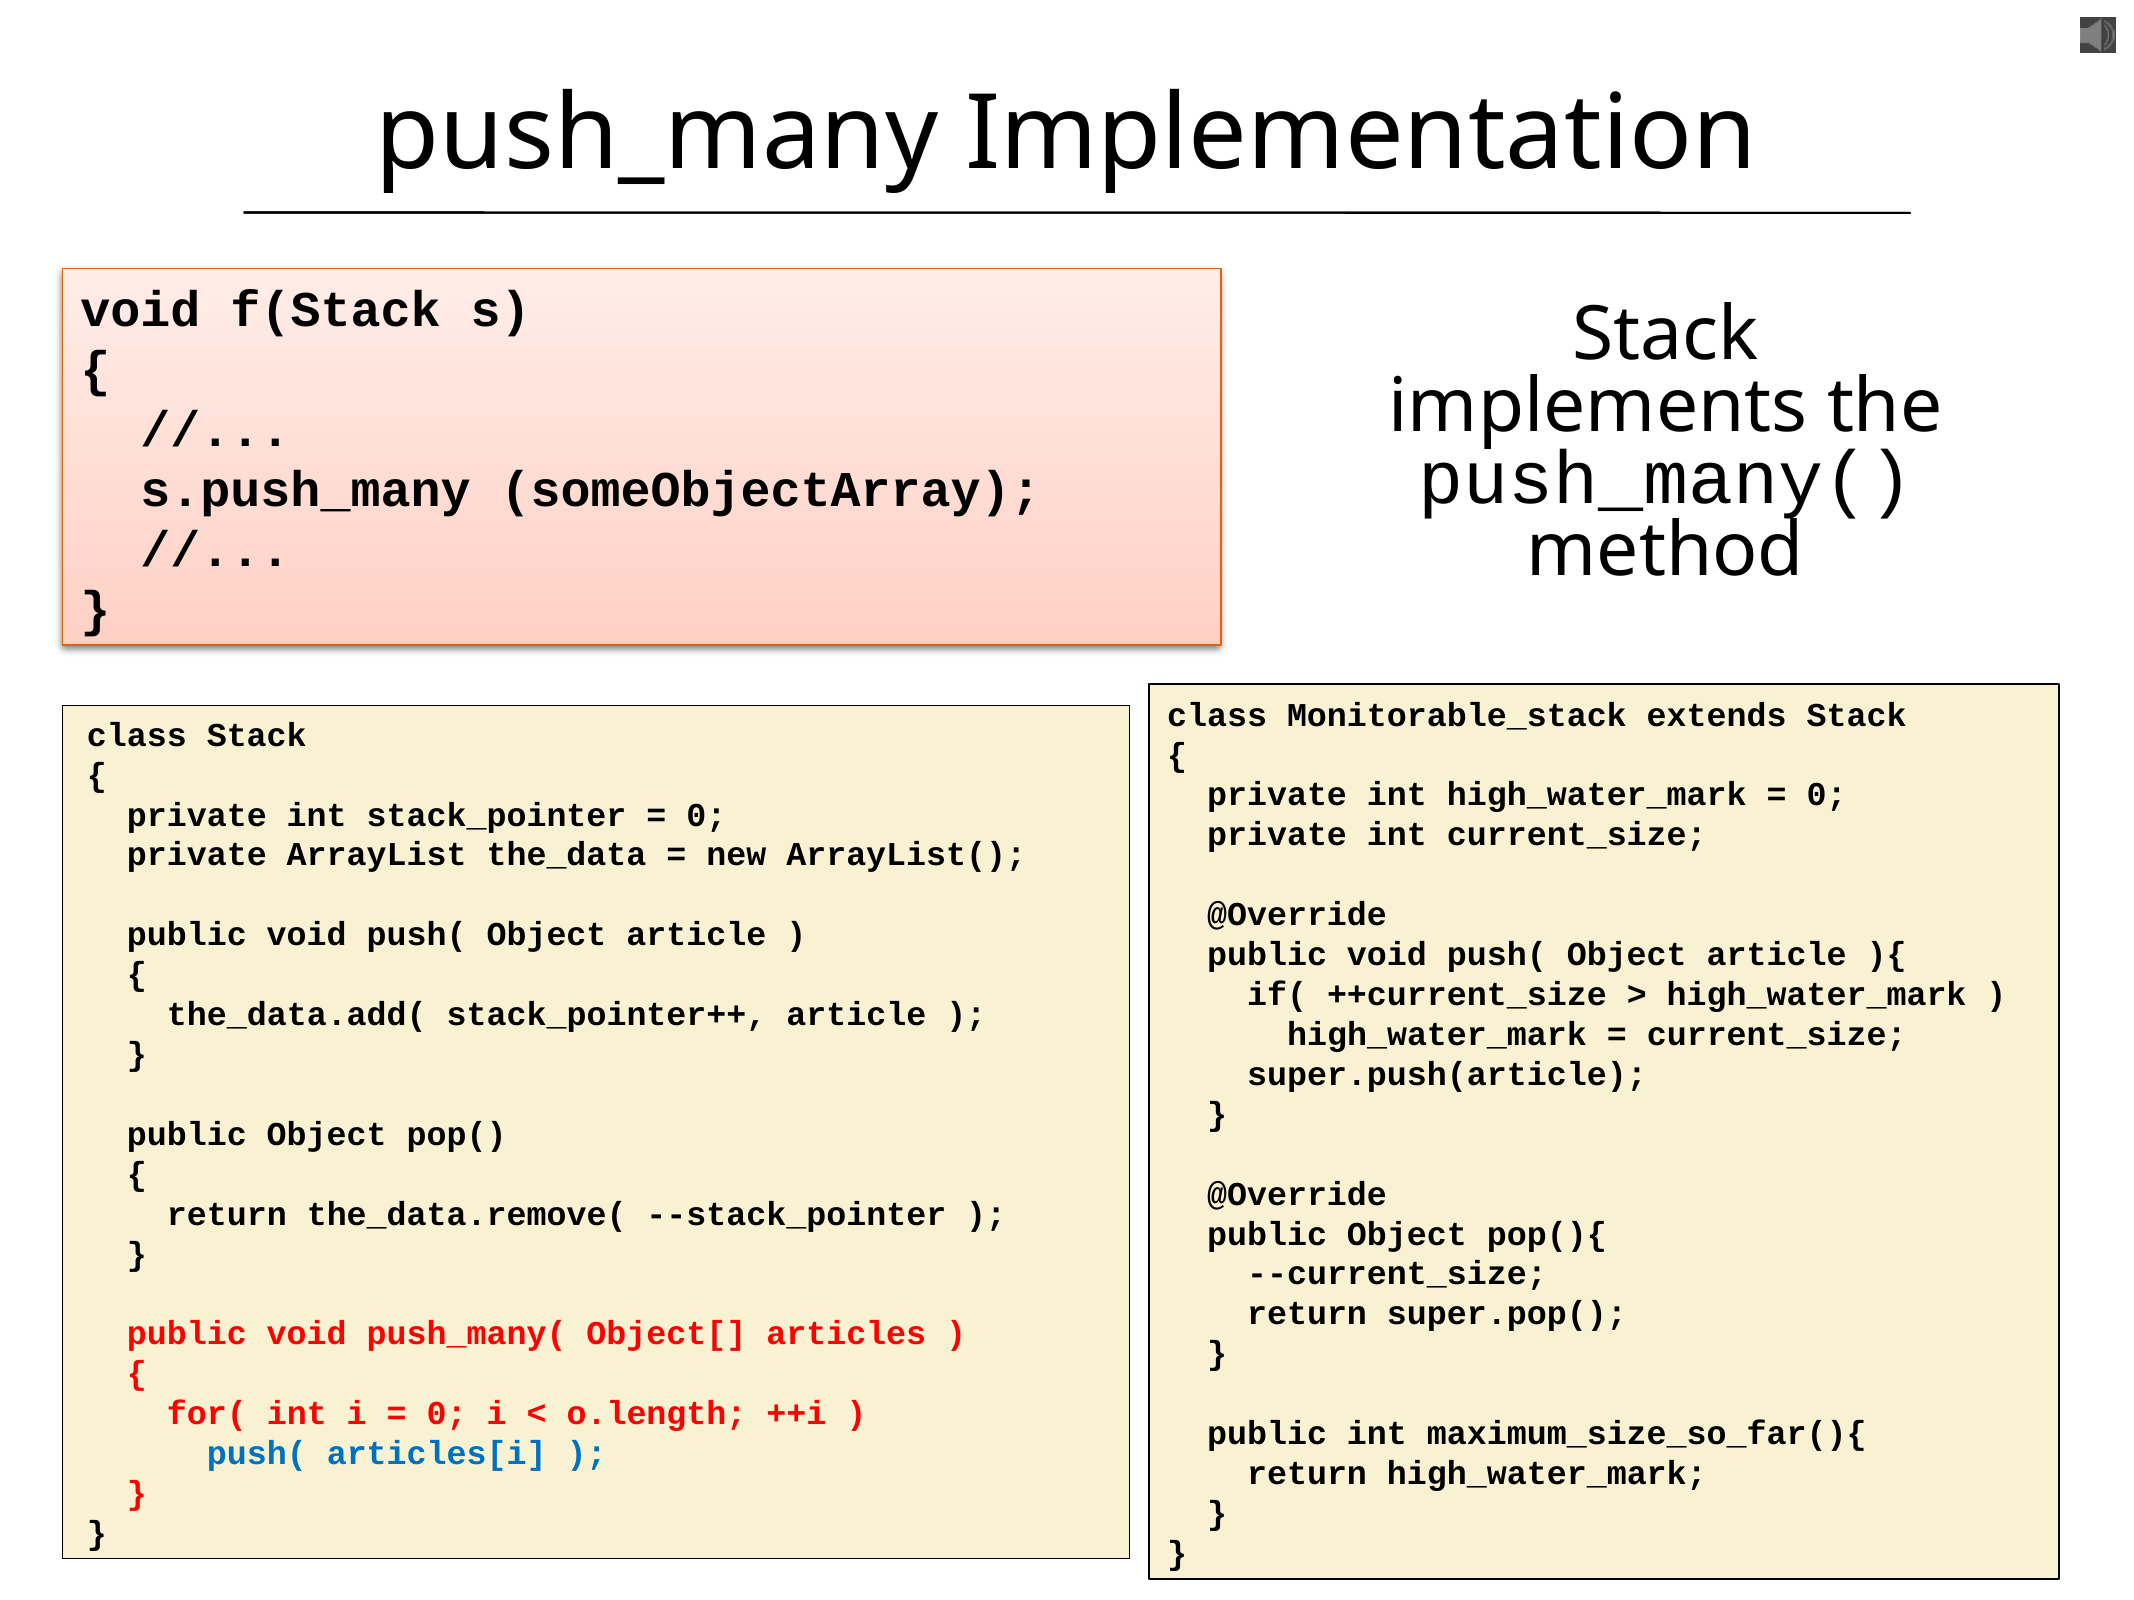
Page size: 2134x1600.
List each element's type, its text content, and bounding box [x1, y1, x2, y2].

title push_many Implementation [105, 0, 2028, 255]
text_box class Monitorable_stack extends Stack { private int high_water_mark = 0; private int current_size; @Override public void push( Object article ){ if( ++current_size > high_water_mark ) high_water_mark = current_size; super.push(article); } @Override public Object pop(){ --current_size; return super.pop(); } public int maximum_size_so_far(){ return high_water_mark; } } [1149, 684, 2059, 1580]
text_box class Stack { private int stack_pointer = 0; private ArrayList the_data = new ArrayList(); public void push( Object article ) { the_data.add( stack_pointer++, article ); } public Object pop() { return the_data.remove( --stack_pointer ); } public void push_many( Object[] articles ) { for( int i = 0; i < o.length; ++i ) push( articles[i] ); } } [62, 705, 1130, 1559]
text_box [2078, 16, 2117, 55]
text_box Stack implements the push_many()method [1373, 294, 1958, 598]
text_box void f(Stack s) { //... s.push_many (someObjectArray); //... } [62, 268, 1222, 646]
